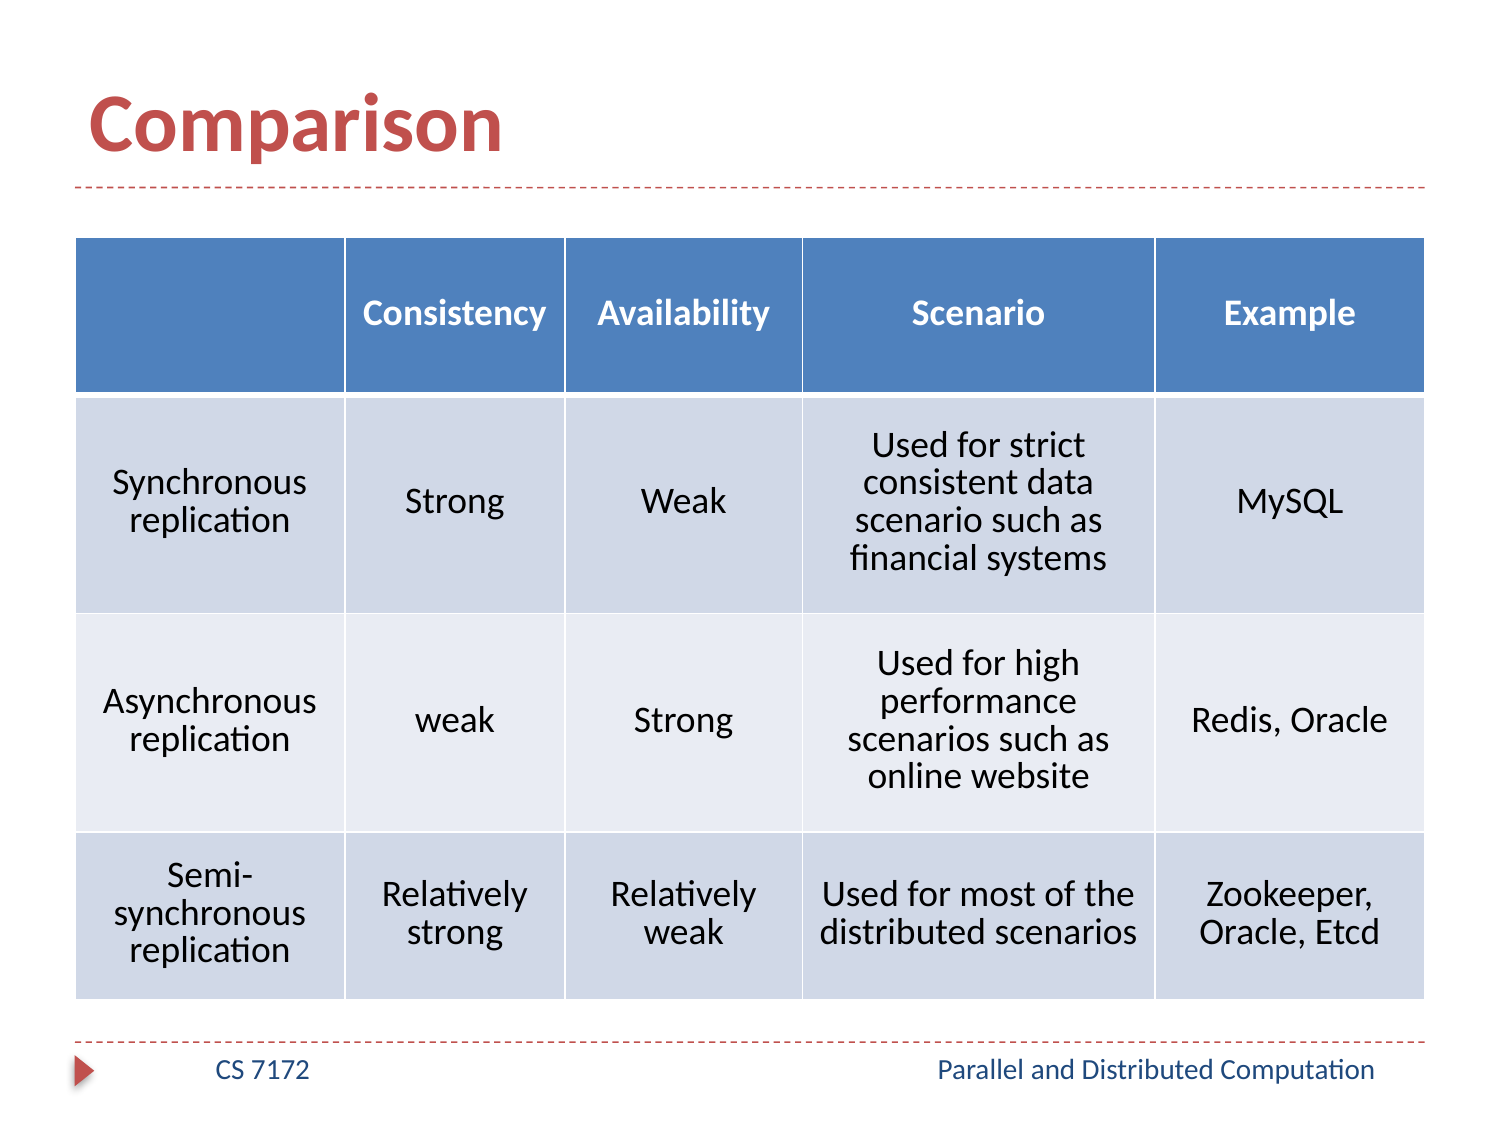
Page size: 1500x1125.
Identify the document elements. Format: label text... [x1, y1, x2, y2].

table_cell Used for high performance scenarios such as online website [803, 614, 1154, 831]
slide_number CS 7172 [100, 1042, 426, 1103]
table_cell Strong [346, 398, 564, 613]
slide_number Parallel and Distributed Computation [887, 1042, 1426, 1103]
table_header Availability [566, 238, 802, 392]
table_header [76, 238, 344, 392]
table_cell Semi-synchronous replication [76, 833, 344, 999]
table_cell Relatively strong [346, 833, 564, 999]
table_cell Used for most of the distributed scenarios [803, 833, 1154, 999]
table_cell weak [346, 614, 564, 831]
table_header Example [1156, 238, 1424, 392]
table_header Scenario [803, 238, 1154, 392]
table_cell Relatively weak [566, 833, 802, 999]
table_cell Zookeeper, Oracle, Etcd [1156, 833, 1424, 999]
table_cell Asynchronous replication [76, 614, 344, 831]
table_cell Weak [566, 398, 802, 613]
table_cell Used for strict consistent data scenario such as financial systems [803, 398, 1154, 613]
table_cell Strong [566, 614, 802, 831]
table_cell MySQL [1156, 398, 1424, 613]
table_cell Redis, Oracle [1156, 614, 1424, 831]
table_header Consistency [346, 238, 564, 392]
table_cell Synchronous replication [76, 398, 344, 613]
title Comparison [75, 12, 1425, 175]
